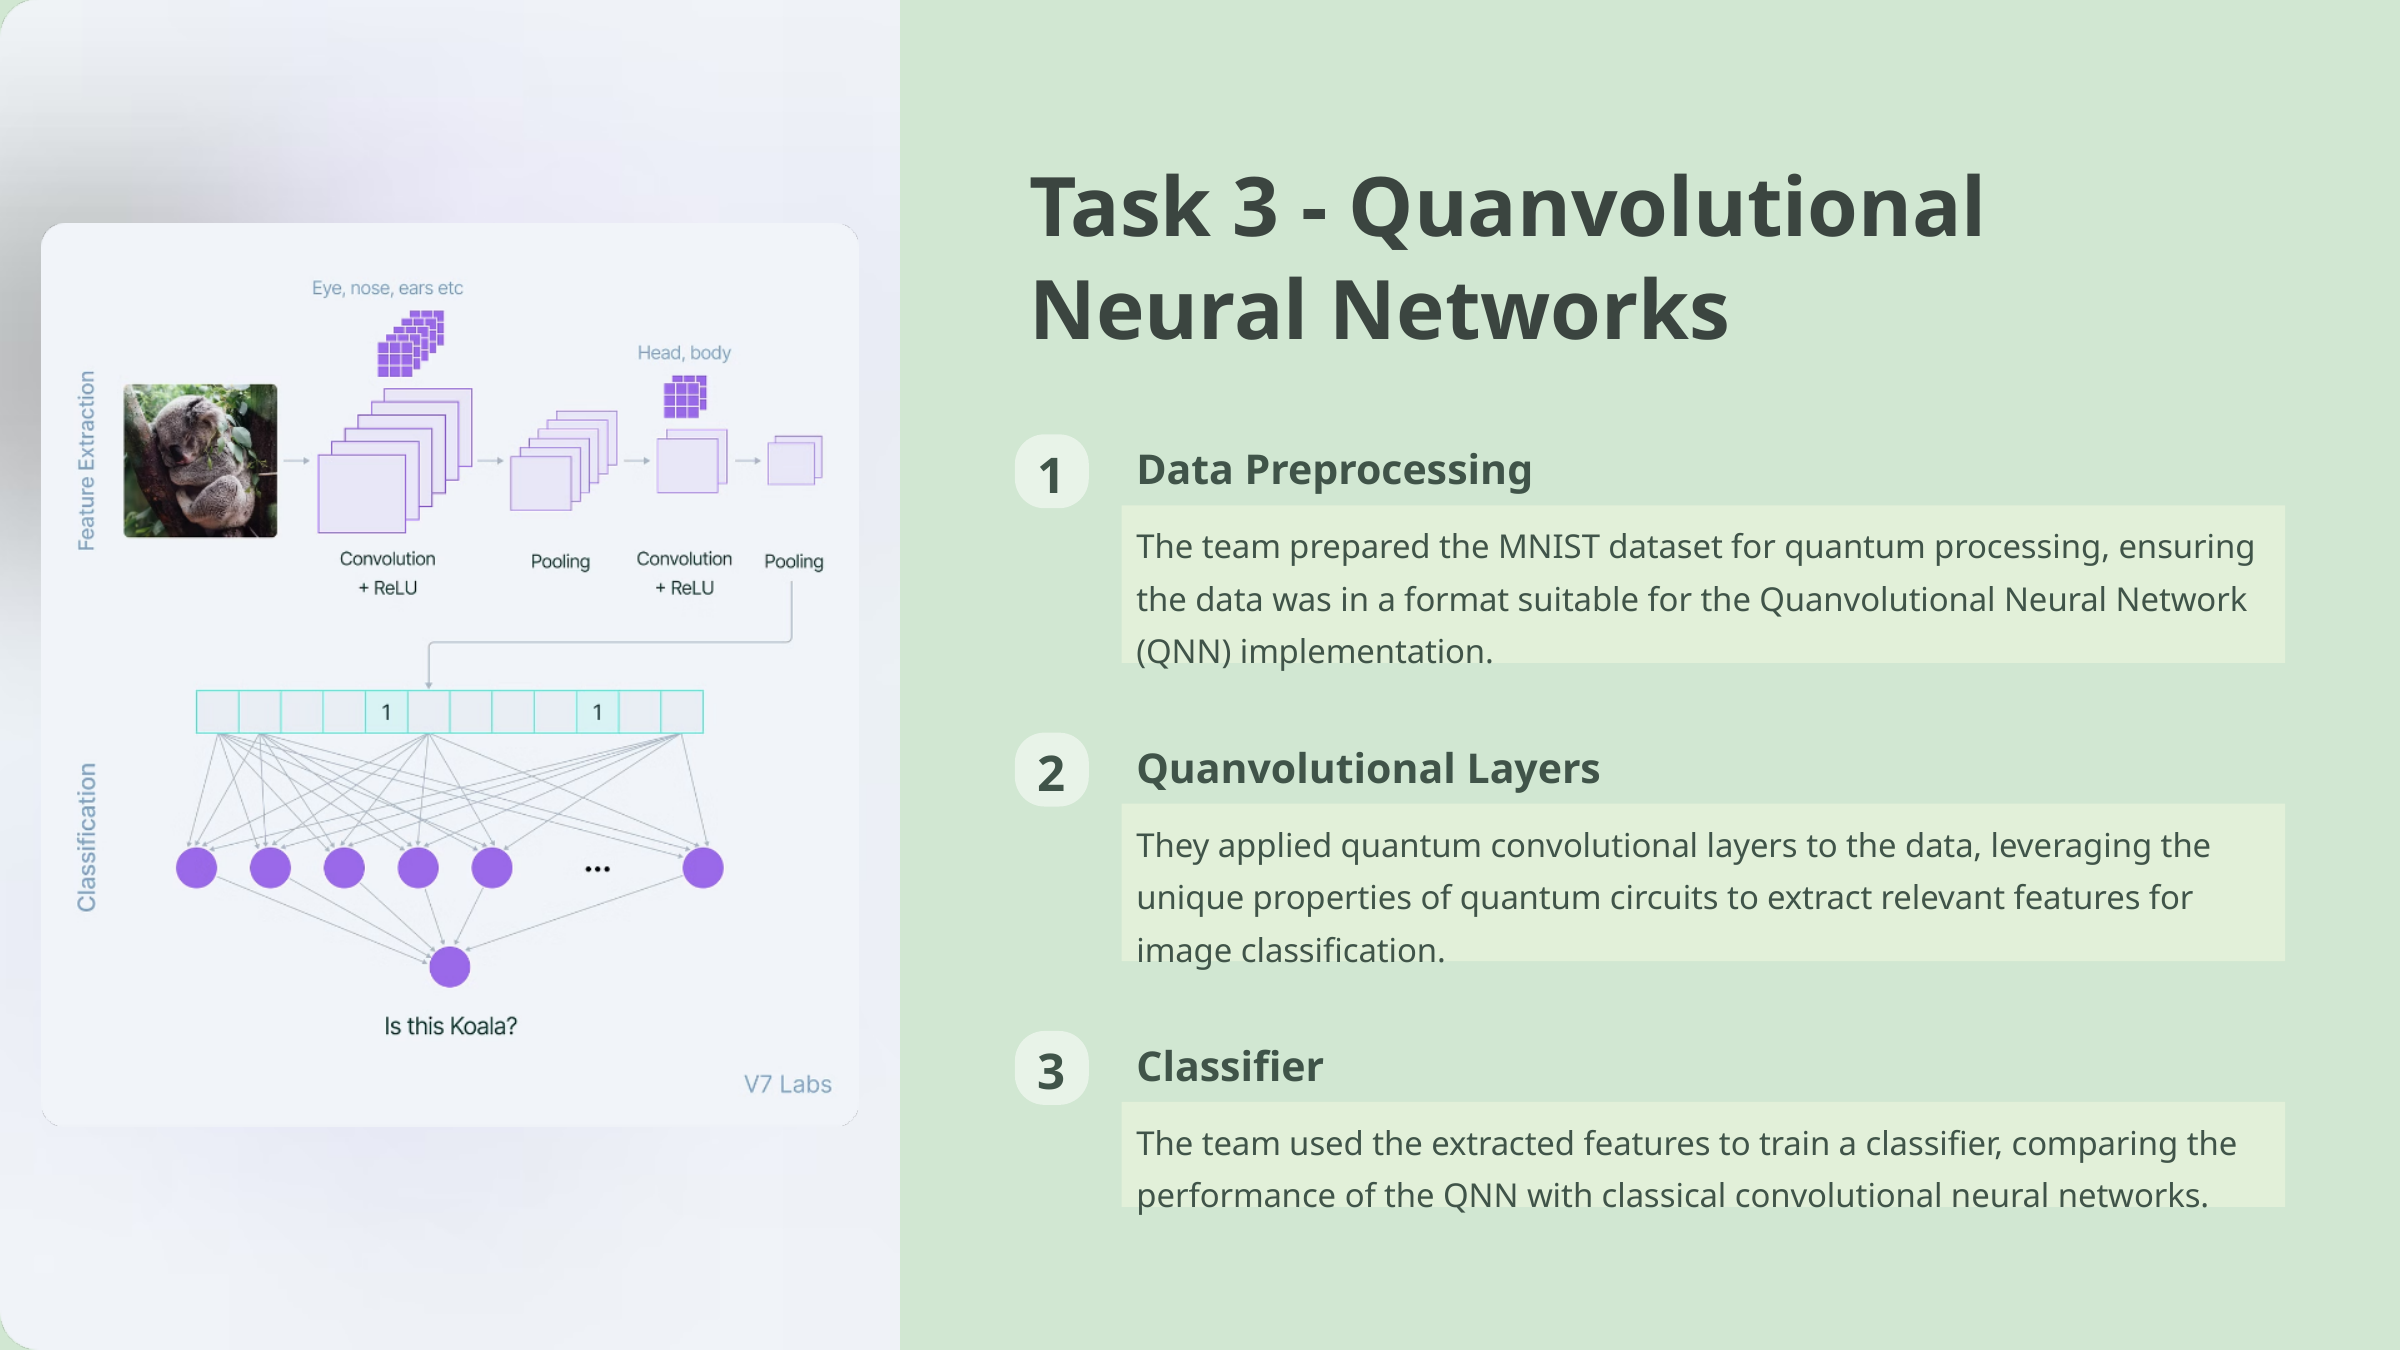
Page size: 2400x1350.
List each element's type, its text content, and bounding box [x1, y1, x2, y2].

text_box [1014, 434, 1089, 509]
text_box 3 [1036, 1043, 1067, 1093]
text_box Task 3 - Quanvolutional Neural Networks [1014, 142, 2285, 349]
text_box Classifier [1121, 1030, 1533, 1083]
text_box [1014, 732, 1089, 807]
text_box Quanvolutional Layers [1121, 732, 1595, 784]
text_box 2 [1035, 744, 1068, 795]
text_box [1014, 1030, 1089, 1105]
picture [0, 0, 900, 1350]
text_box They applied quantum convolutional layers to the data, leveraging the unique properties of quantum circuits to extract relevant features for image classification. [1121, 803, 2286, 962]
text_box [900, 0, 2400, 1350]
text_box The team used the extracted features to train a classifier, comparing the performance of the QNN with classical convolutional neural networks. [1121, 1101, 2286, 1207]
text_box Data Preprocessing [1121, 434, 1533, 486]
text_box The team prepared the MNIST dataset for quantum processing, ensuring the data was in a format suitable for the Quanvolutional Neural Network (QNN) implementation. [1121, 505, 2286, 663]
text_box 1 [1039, 446, 1064, 496]
